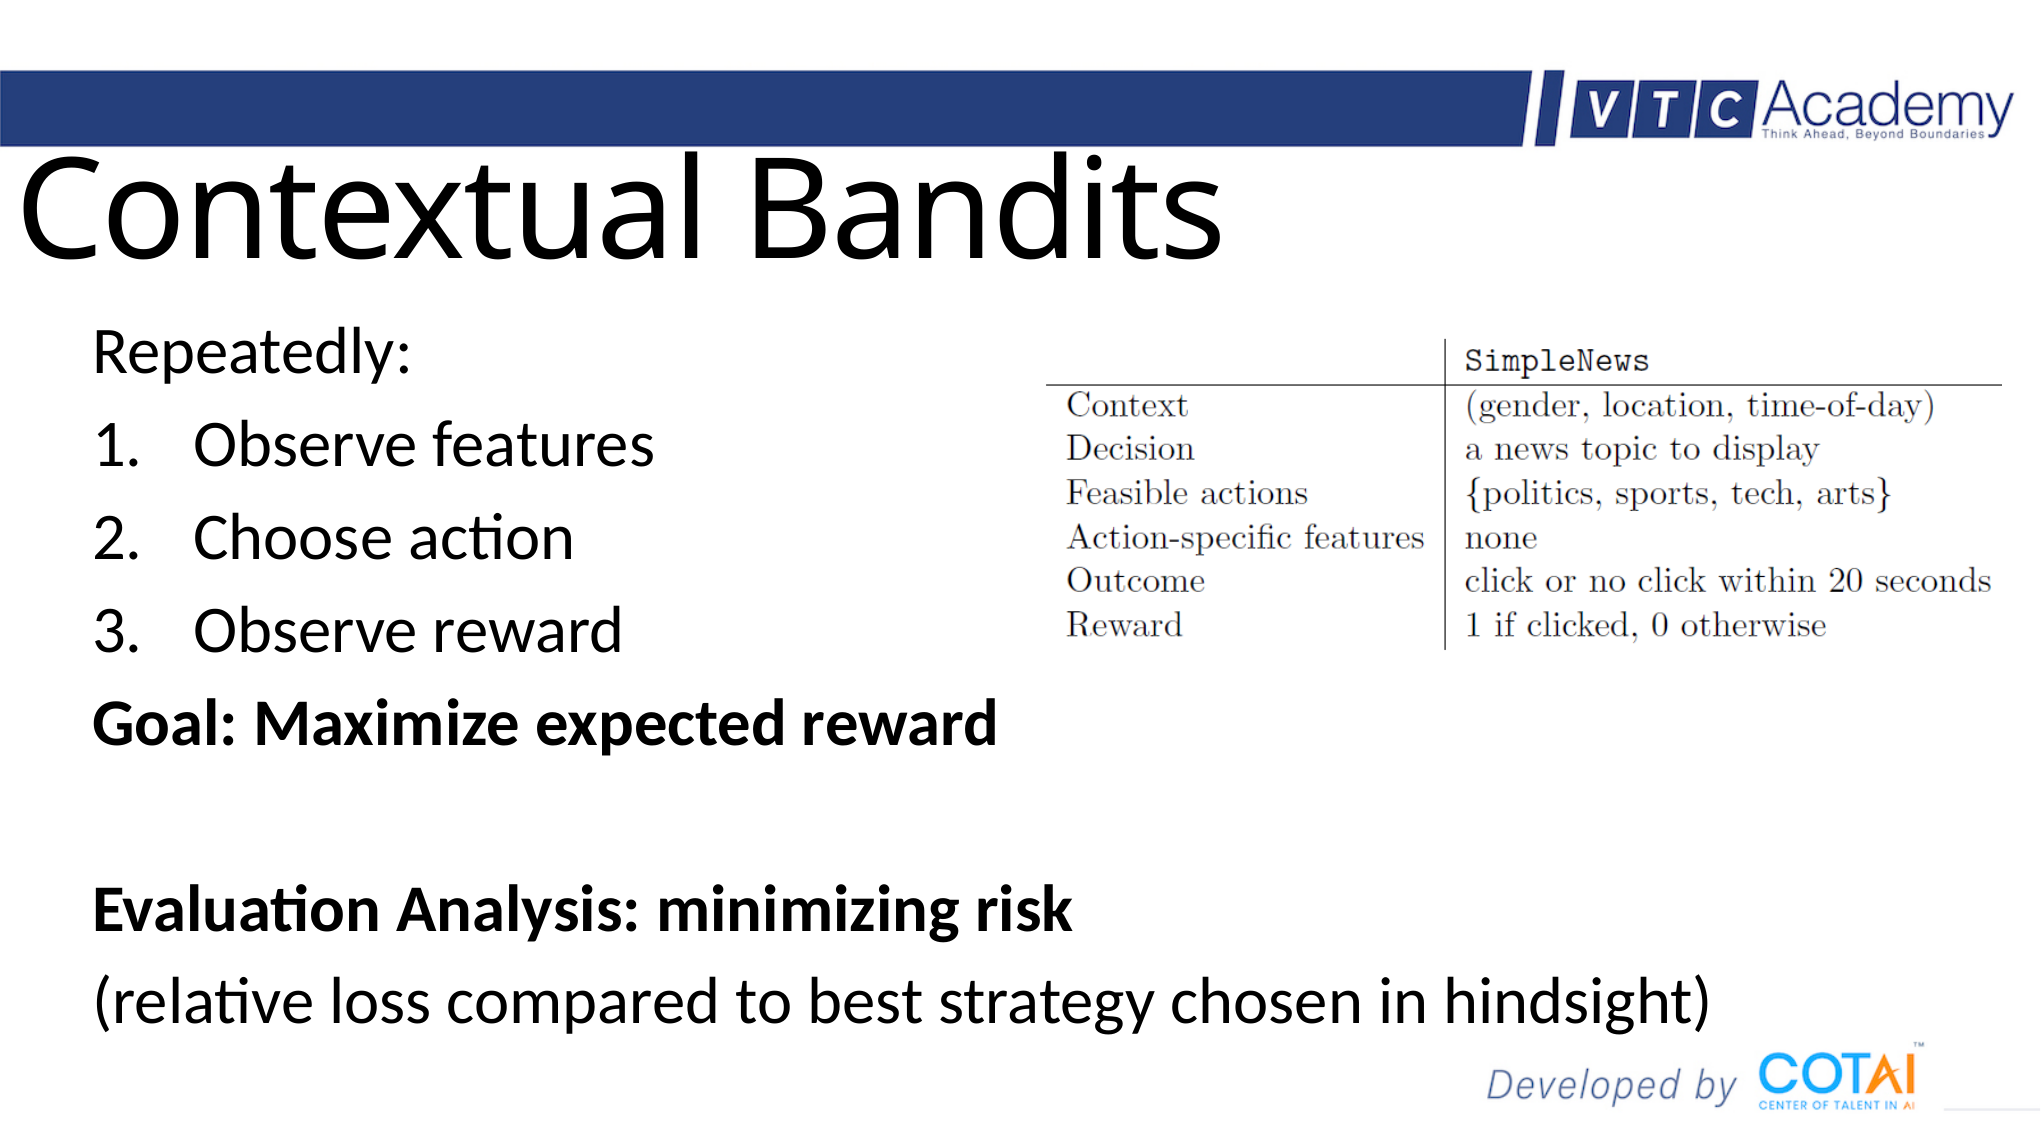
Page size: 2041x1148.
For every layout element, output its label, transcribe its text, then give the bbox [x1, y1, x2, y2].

text_box Contextual Bandits [0, 101, 1985, 324]
picture [0, 0, 2041, 1148]
